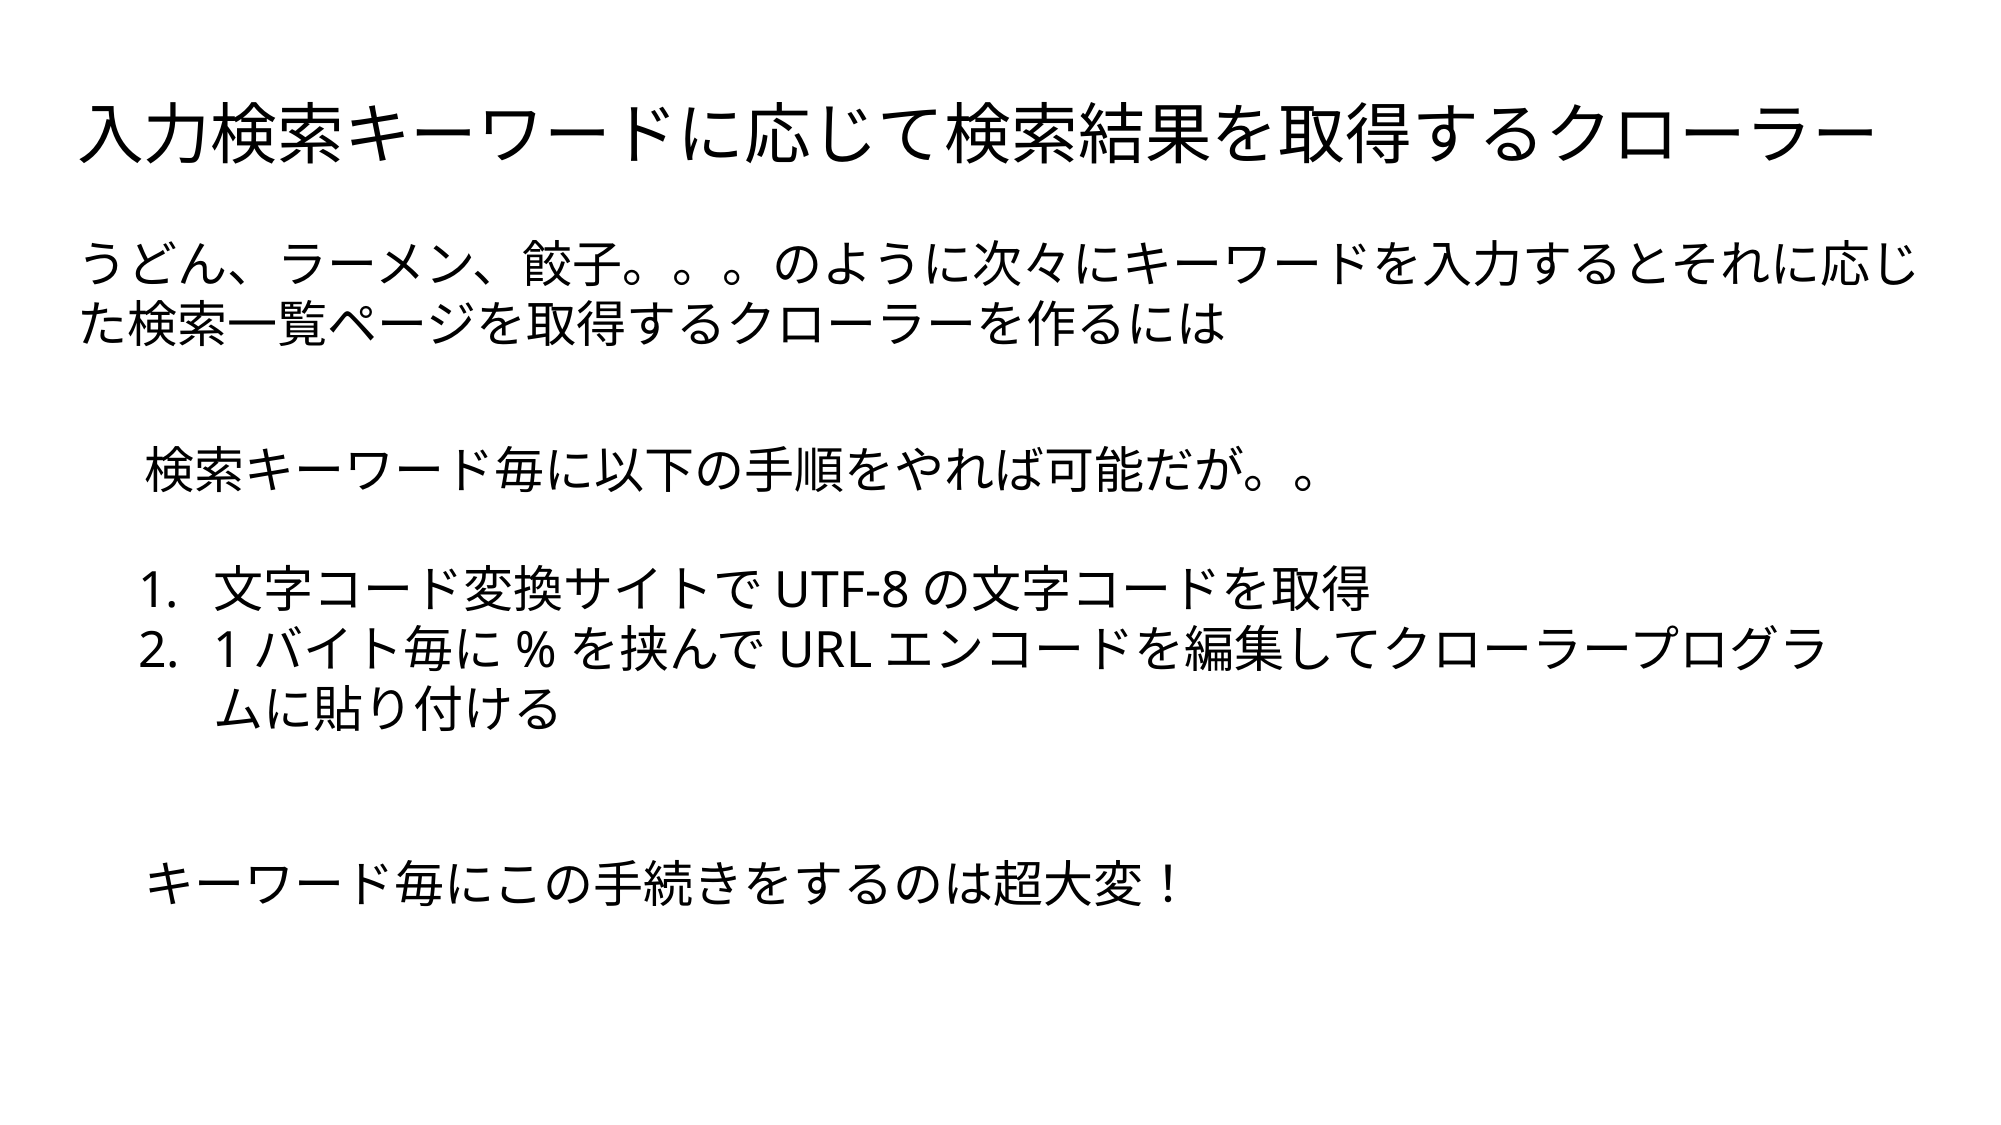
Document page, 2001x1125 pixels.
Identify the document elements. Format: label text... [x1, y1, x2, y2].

text_box 文字コード変換サイトでUTF-8の文字コードを取得 1バイト毎に%を挟んでURLエンコードを編集してクローラープログラムに貼り付ける [123, 549, 1850, 745]
text_box 検索キーワード毎に以下の手順をやれば可能だが。。 [130, 431, 1359, 506]
text_box 入力検索キーワードに応じて検索結果を取得するクローラー [62, 84, 1927, 179]
text_box キーワード毎にこの手続きをするのは超大変！ [129, 845, 1209, 920]
text_box うどん、ラーメン、餃子。。。のように次々にキーワードを入力するとそれに応じた検索一覧ページを取得するクローラーを作るには [62, 224, 1952, 360]
